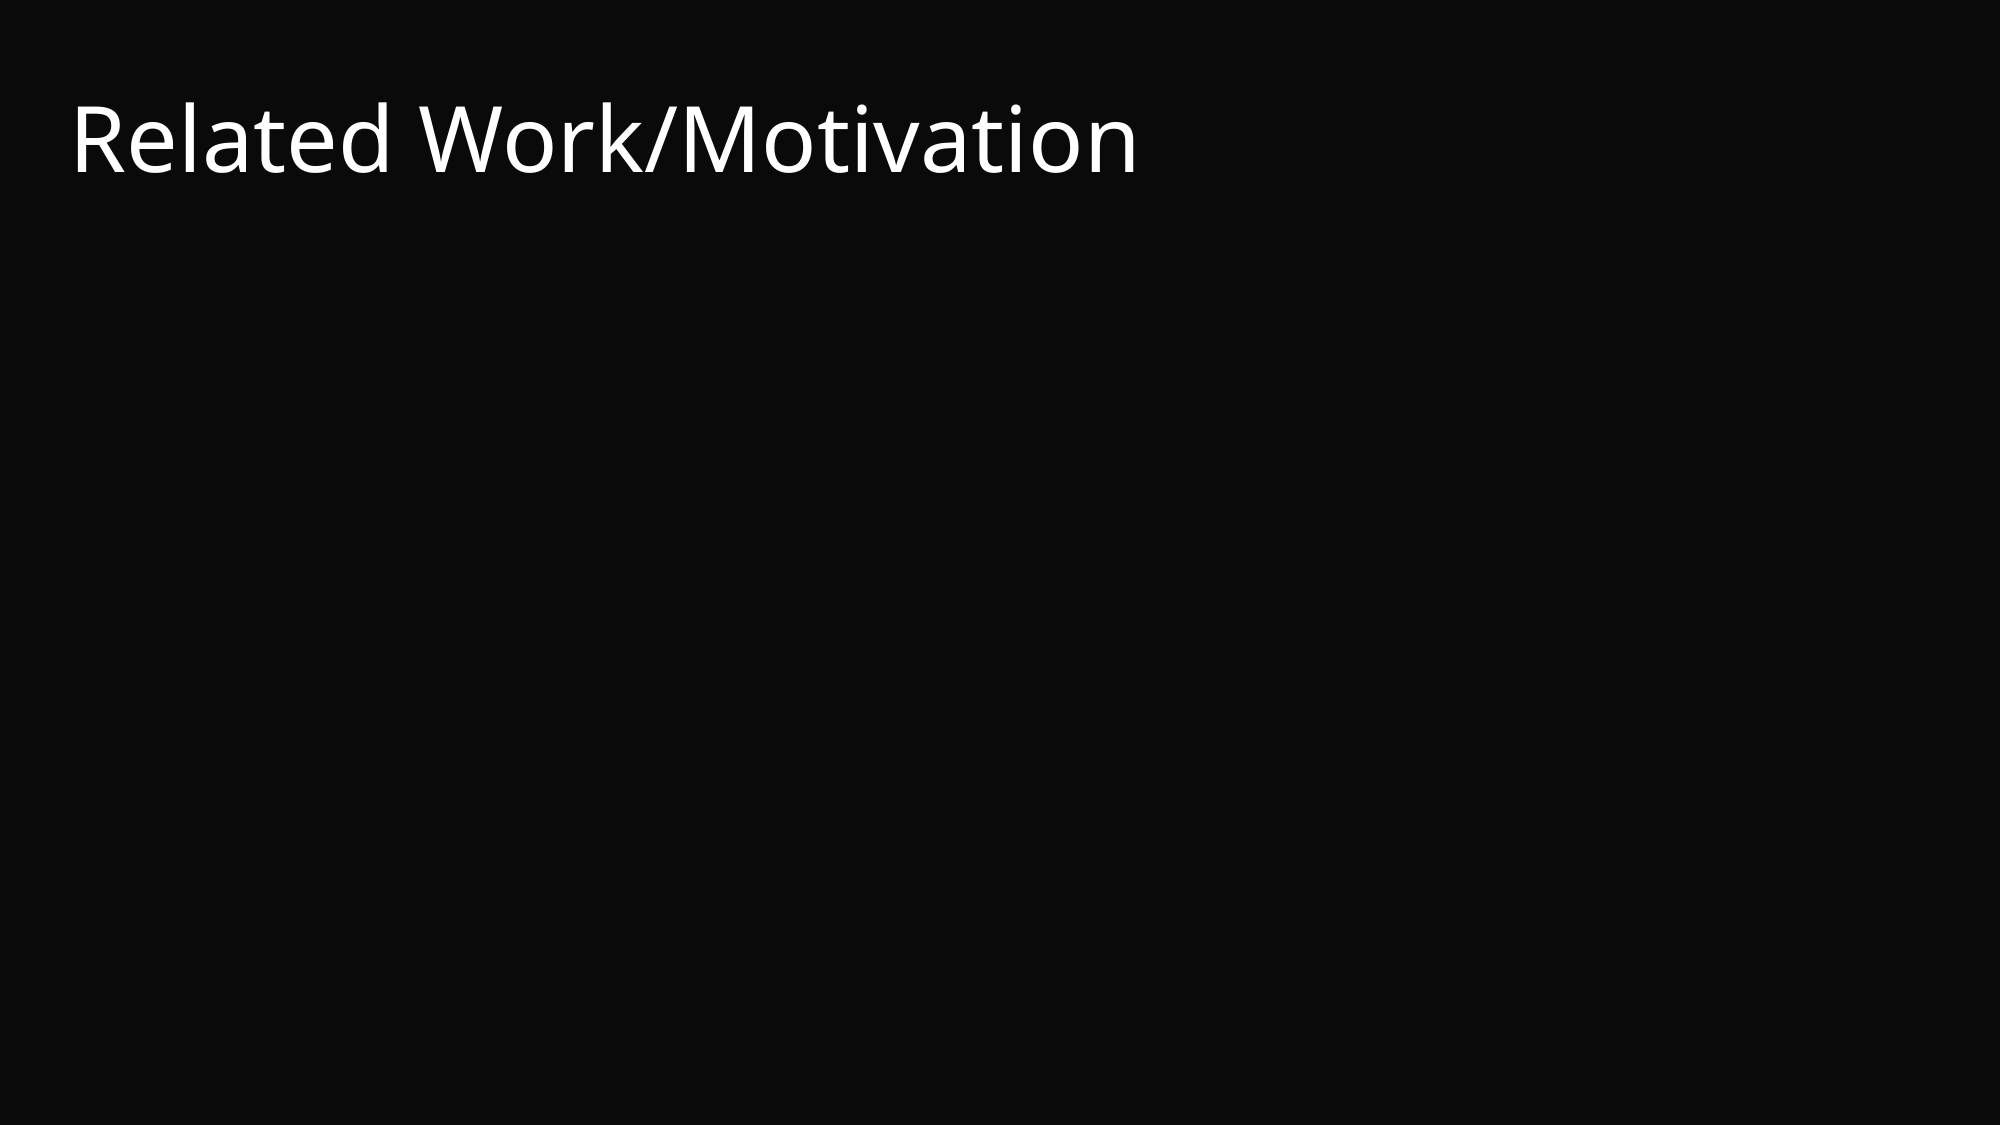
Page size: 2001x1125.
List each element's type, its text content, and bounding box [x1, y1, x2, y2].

title Related Work/Motivation [54, 48, 1945, 238]
